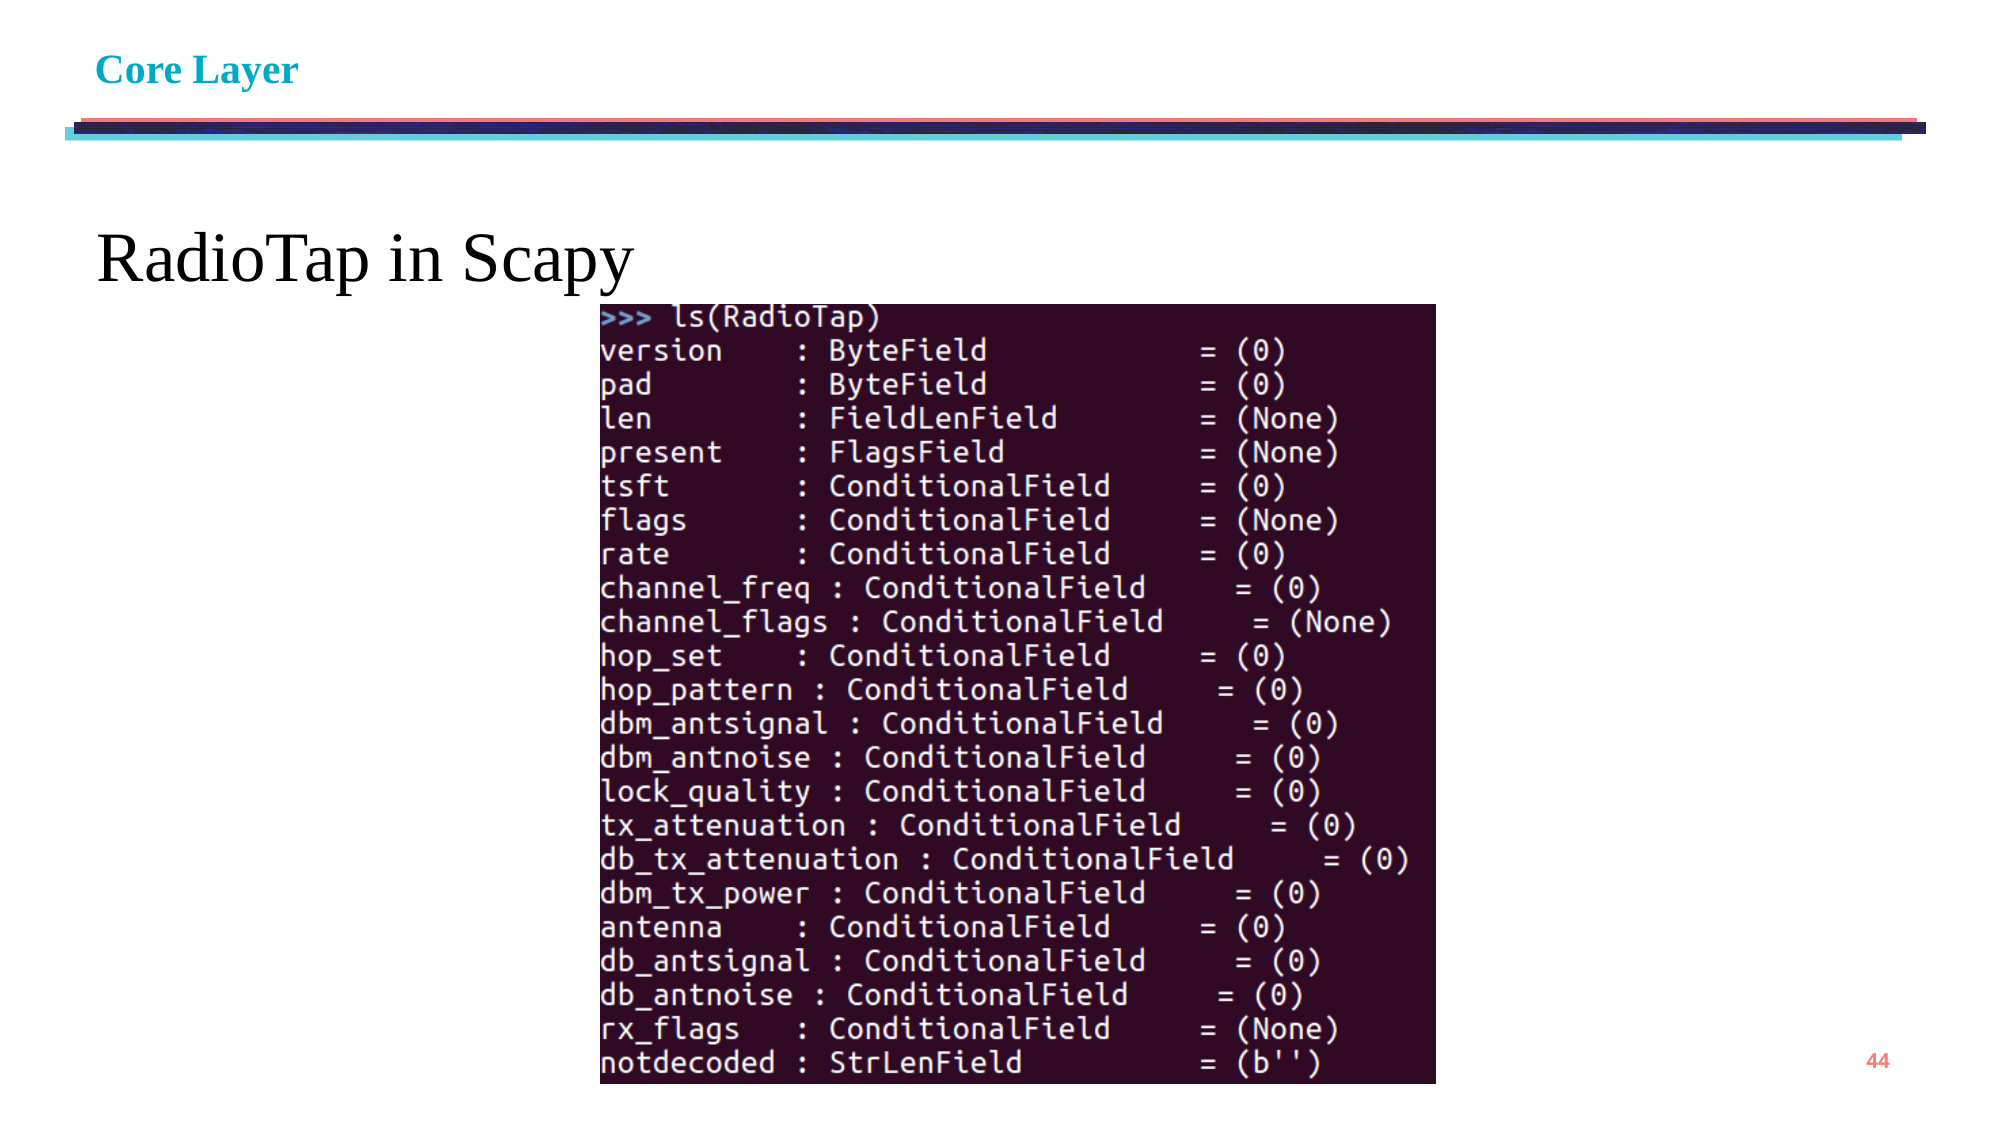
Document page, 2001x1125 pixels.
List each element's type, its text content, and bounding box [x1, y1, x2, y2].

picture [600, 304, 1436, 1084]
text_box RadioTap in Scapy [82, 203, 651, 304]
title Core Layer [79, 27, 1957, 113]
